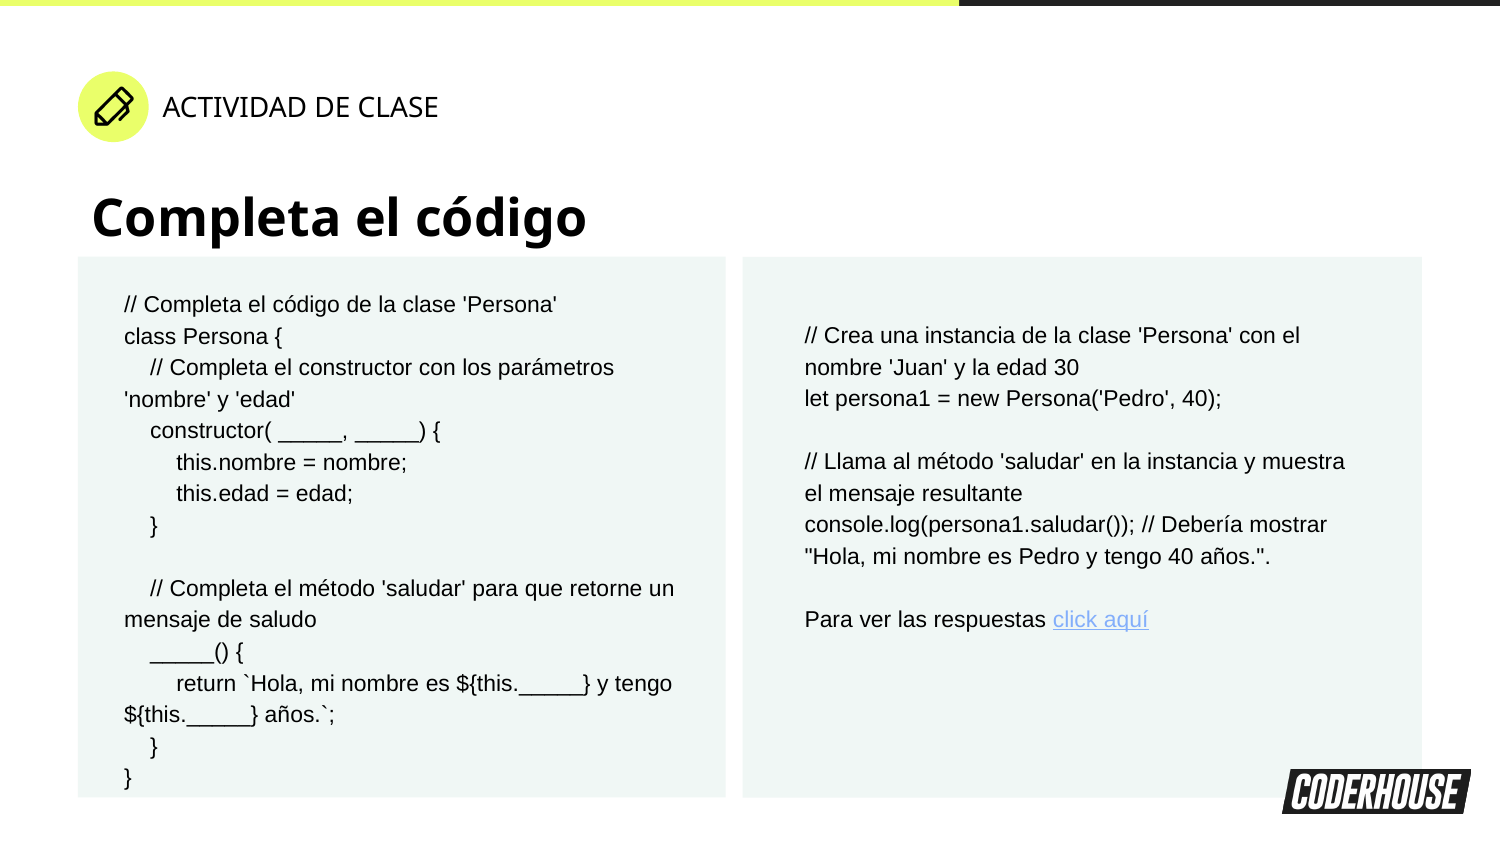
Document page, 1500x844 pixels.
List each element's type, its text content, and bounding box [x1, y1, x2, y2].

picture [1281, 769, 1471, 814]
text_box Completa el código [76, 176, 1284, 263]
text_box ACTIVIDAD DE CLASE [153, 74, 640, 139]
text_box [77, 263, 726, 798]
text_box // Crea una instancia de la clase 'Persona' con el nombre 'Juan' y la edad 30 let persona1 = new Persona('Pedro', 40); // Llama al método 'saludar' en la instancia y muestra el mensaje resultante console.log(persona1.saludar()); // Debería mostrar "Hola, mi nombre es Pedro y tengo 40 años.". Para ver las respuestas click aquí [789, 301, 1375, 677]
text_box [742, 256, 1422, 798]
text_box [77, 71, 149, 143]
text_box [0, 0, 1500, 7]
text_box // Completa el código de la clase 'Persona' class Persona { // Completa el constructor con los parámetros 'nombre' y 'edad' constructor( _____, _____) { this.nombre = nombre; this.edad = edad; } // Completa el método 'saludar' para que retorne un mensaje de saludo _____() { return `Hola, mi nombre es ${this._____} y tengo ${this._____} años.`; } } [109, 270, 695, 844]
